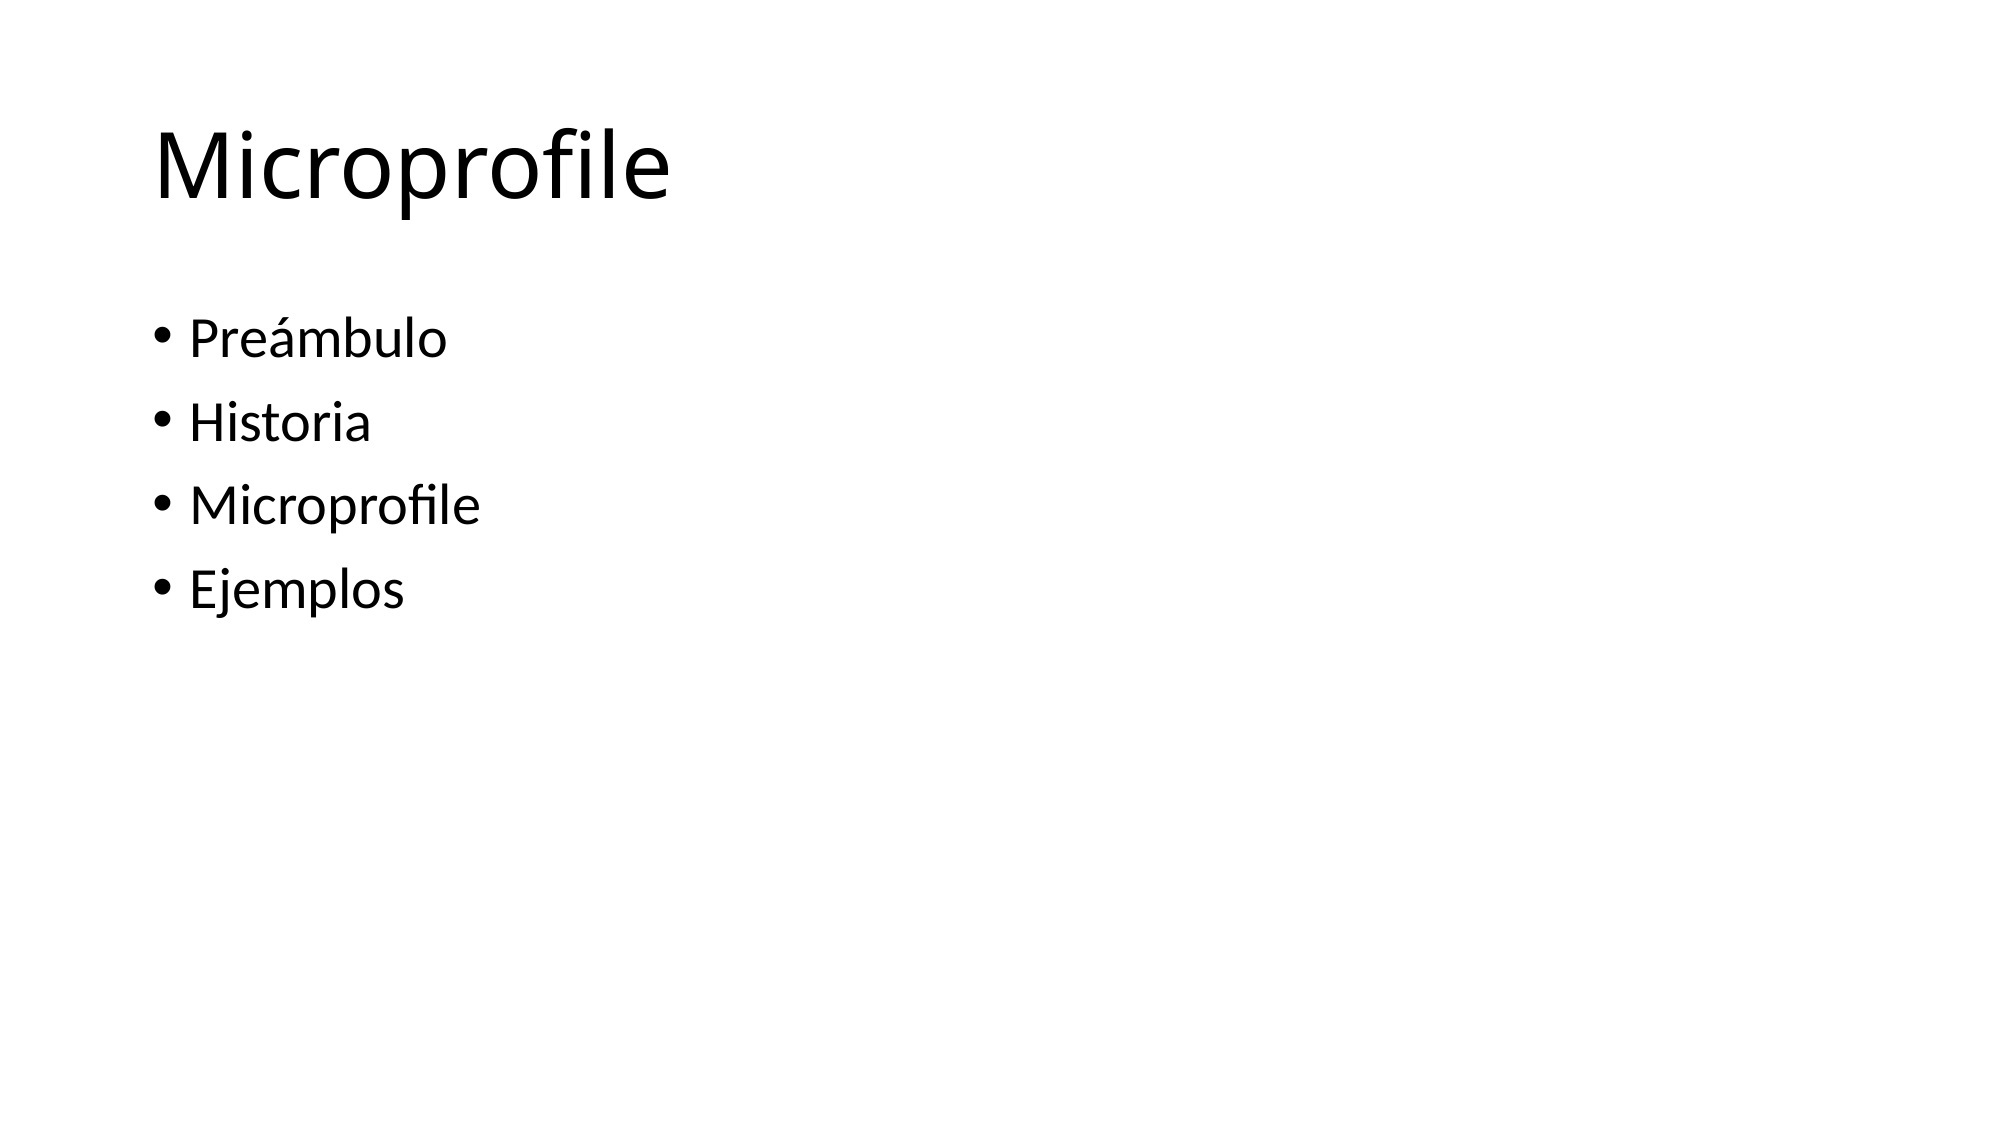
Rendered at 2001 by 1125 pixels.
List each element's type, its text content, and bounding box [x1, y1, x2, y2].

title Microprofile [137, 59, 1863, 278]
list Preámbulo Historia Microprofile Ejemplos [137, 299, 1863, 1014]
